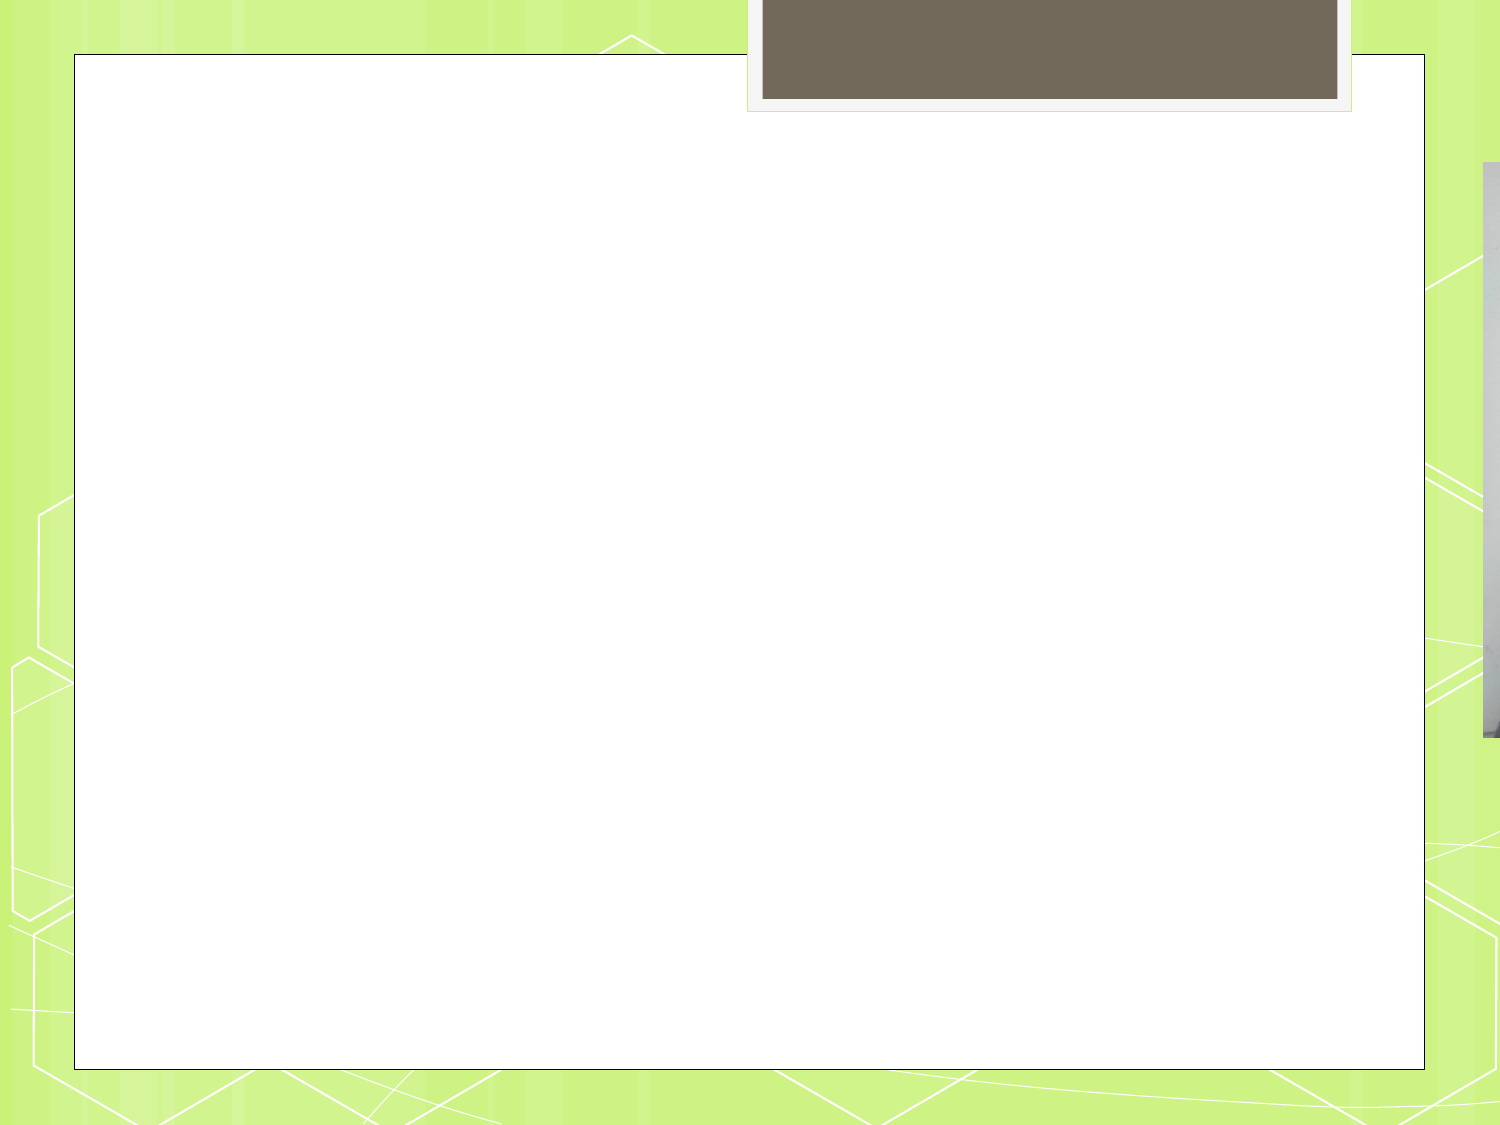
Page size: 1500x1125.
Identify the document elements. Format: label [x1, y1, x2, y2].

picture [1483, 162, 1500, 738]
